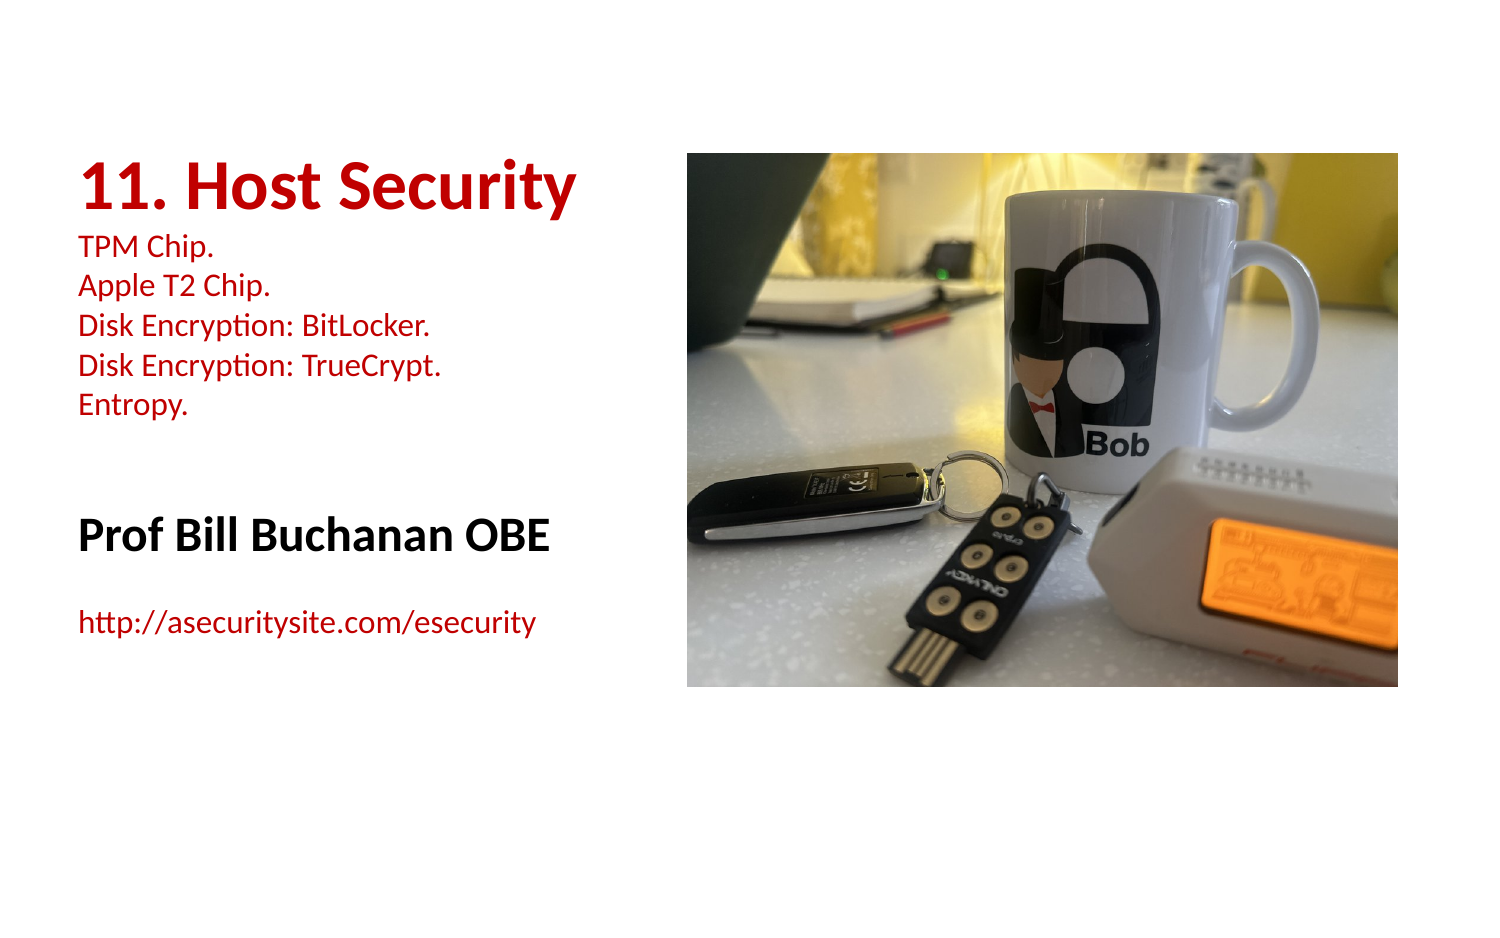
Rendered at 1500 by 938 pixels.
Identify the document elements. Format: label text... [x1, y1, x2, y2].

title 11. Host Security TPM Chip. Apple T2 Chip. Disk Encryption: BitLocker. Disk Encryption: TrueCrypt. Entropy. Prof Bill Buchanan OBE http://asecuritysite.com/esecurity [70, 128, 946, 809]
picture [686, 153, 1398, 688]
